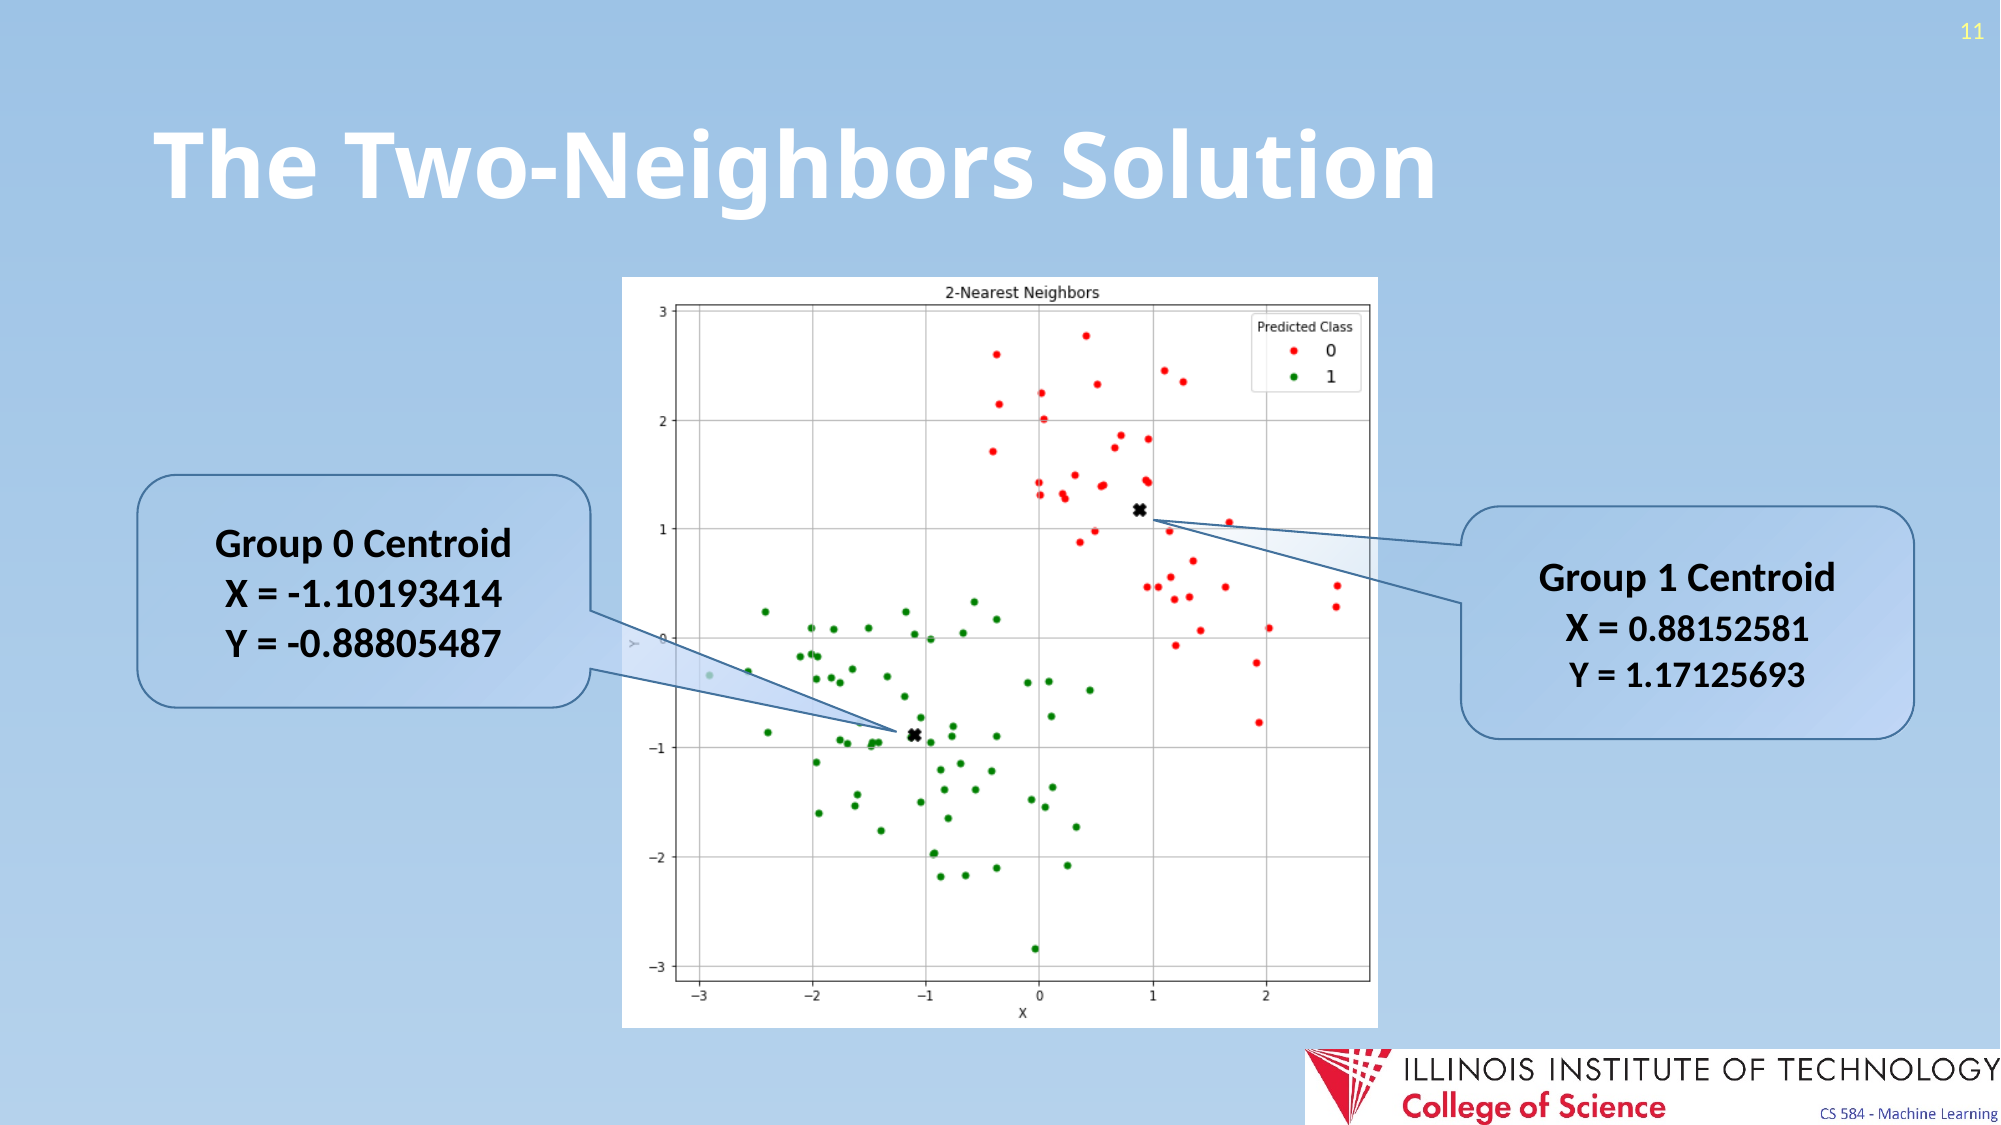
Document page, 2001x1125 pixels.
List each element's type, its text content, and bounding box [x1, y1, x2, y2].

text_box Group 0 Centroid X = -1.10193414 Y = -0.88805487 [136, 473, 622, 709]
title The Two-Neighbors Solution [137, 59, 1863, 278]
picture [622, 277, 1378, 1028]
picture [1305, 1049, 2000, 1125]
text_box Group 1 Centroid X = 0.88152581 Y = 1.17125693 [1378, 505, 1916, 741]
slide_number 11 [1550, 0, 2000, 60]
